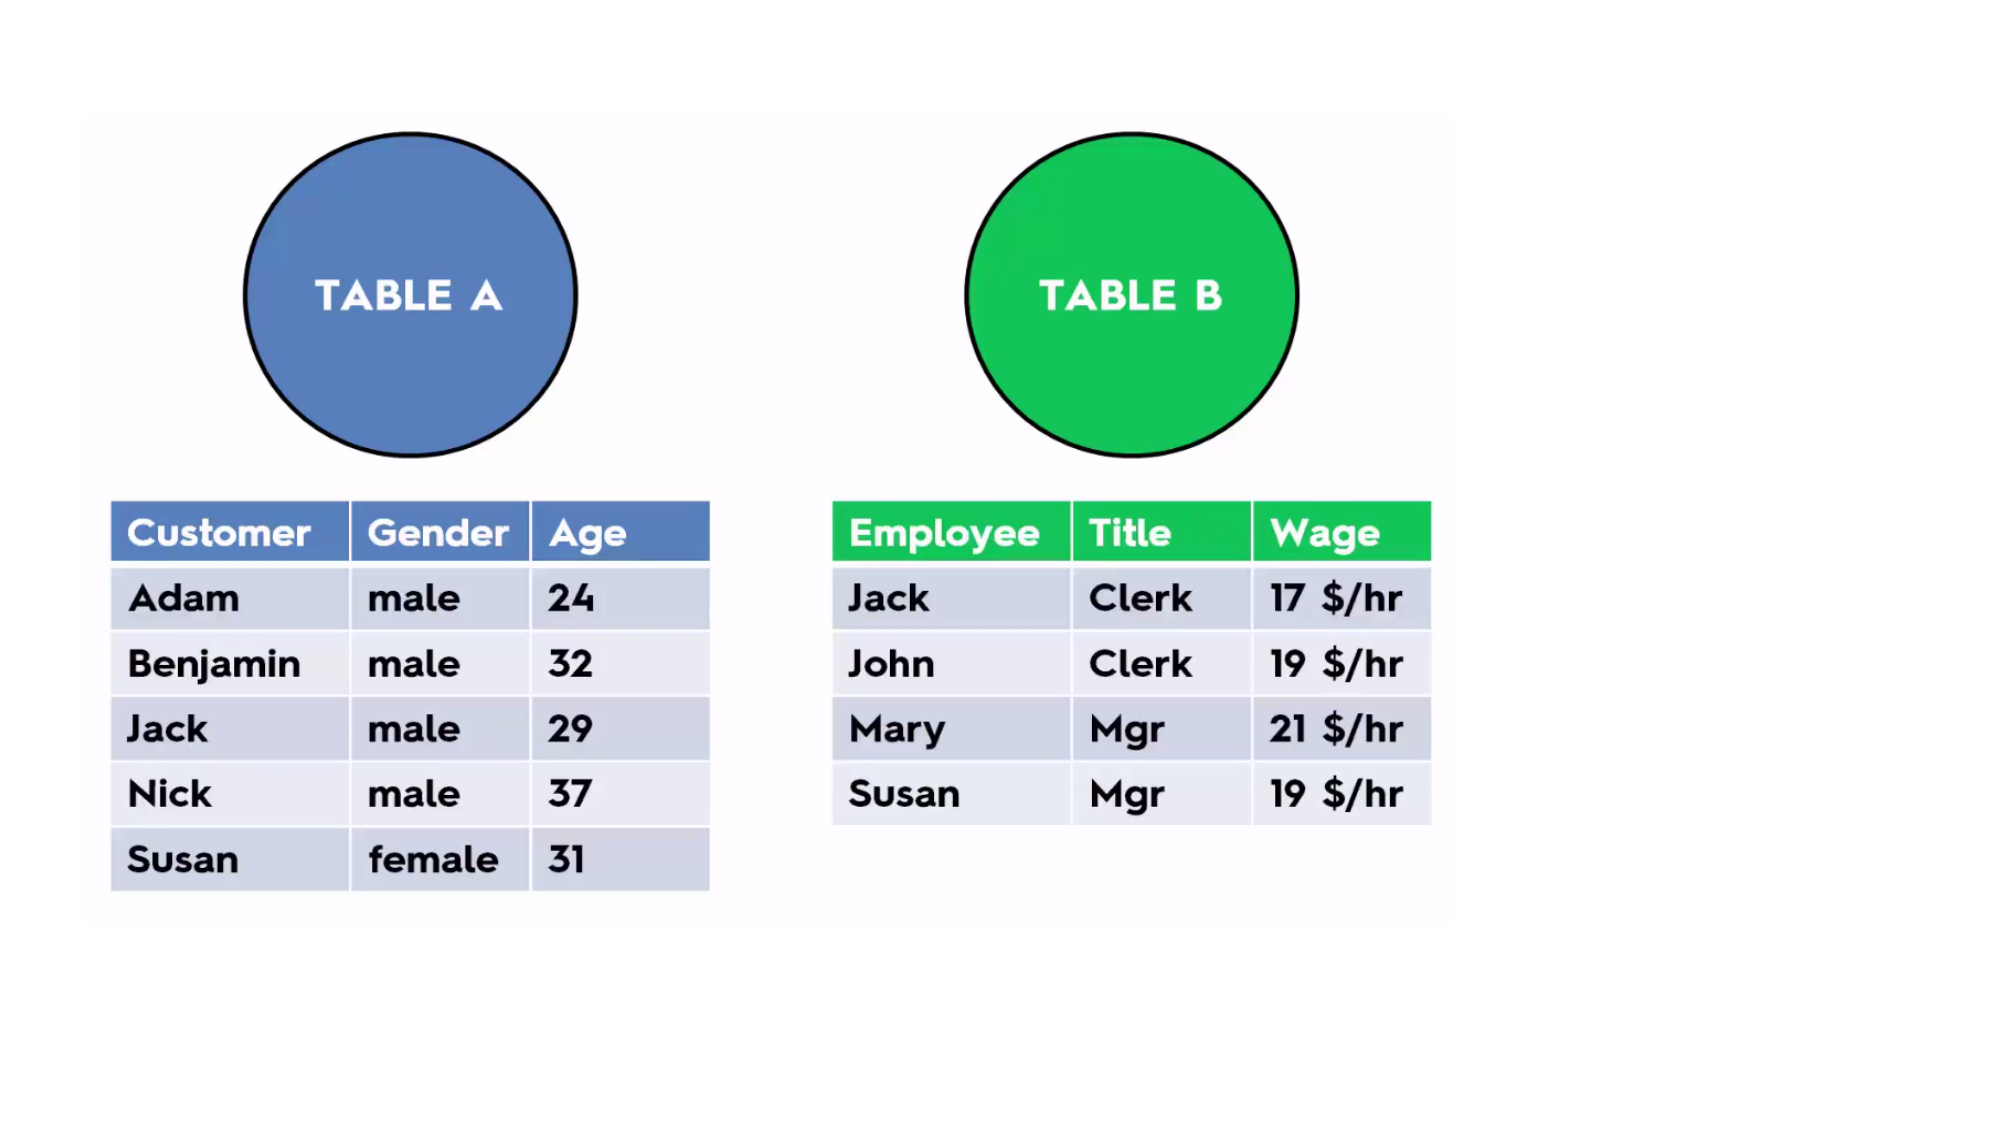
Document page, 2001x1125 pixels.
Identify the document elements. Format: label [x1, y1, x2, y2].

picture [83, 114, 1453, 926]
